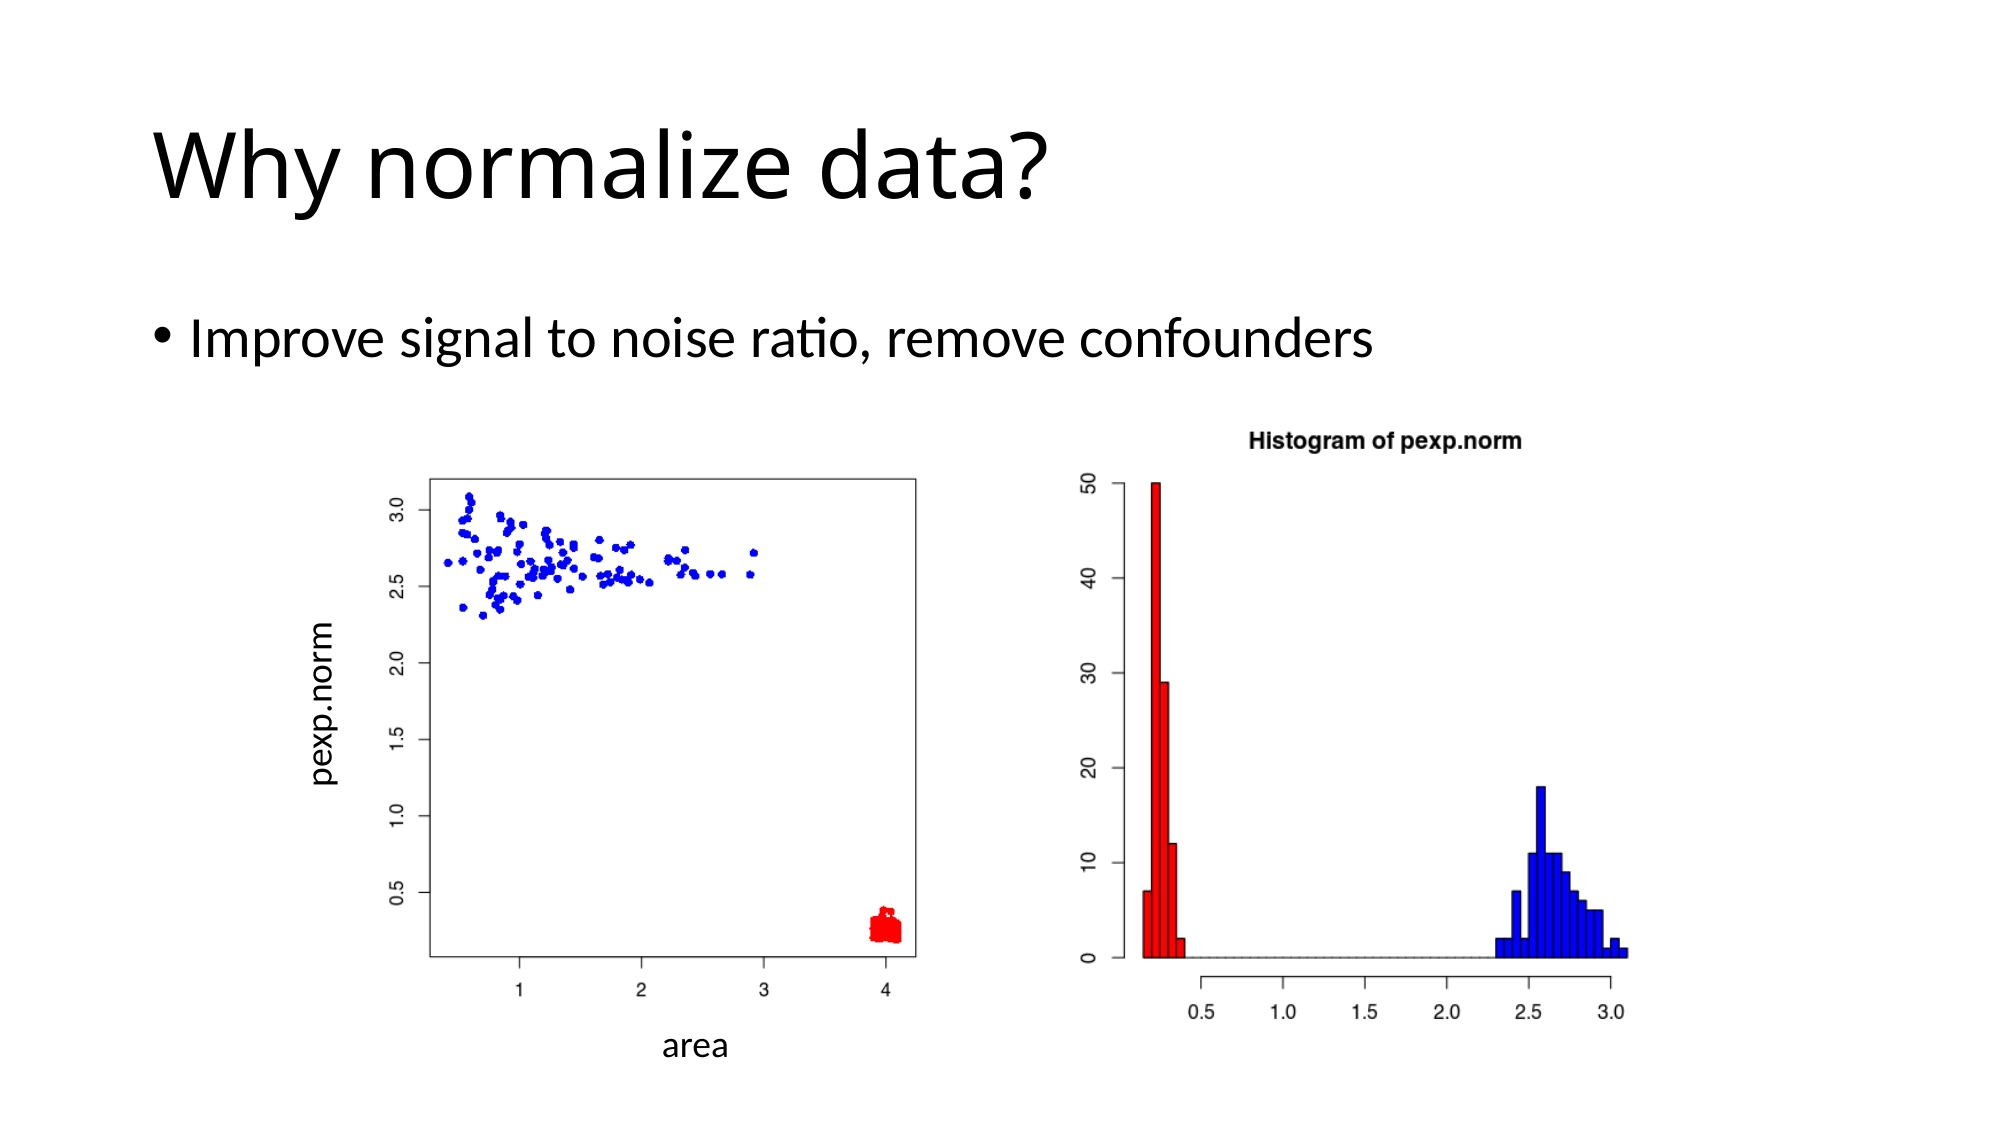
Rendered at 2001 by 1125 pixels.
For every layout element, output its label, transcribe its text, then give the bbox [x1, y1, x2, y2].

title Why normalize data? [137, 59, 1863, 278]
list Improve signal to noise ratio, remove confounders [137, 299, 1863, 1014]
text_box area [647, 1012, 745, 1073]
picture [1077, 417, 1694, 1024]
text_box pexp.norm [286, 606, 347, 802]
picture [386, 435, 960, 1001]
